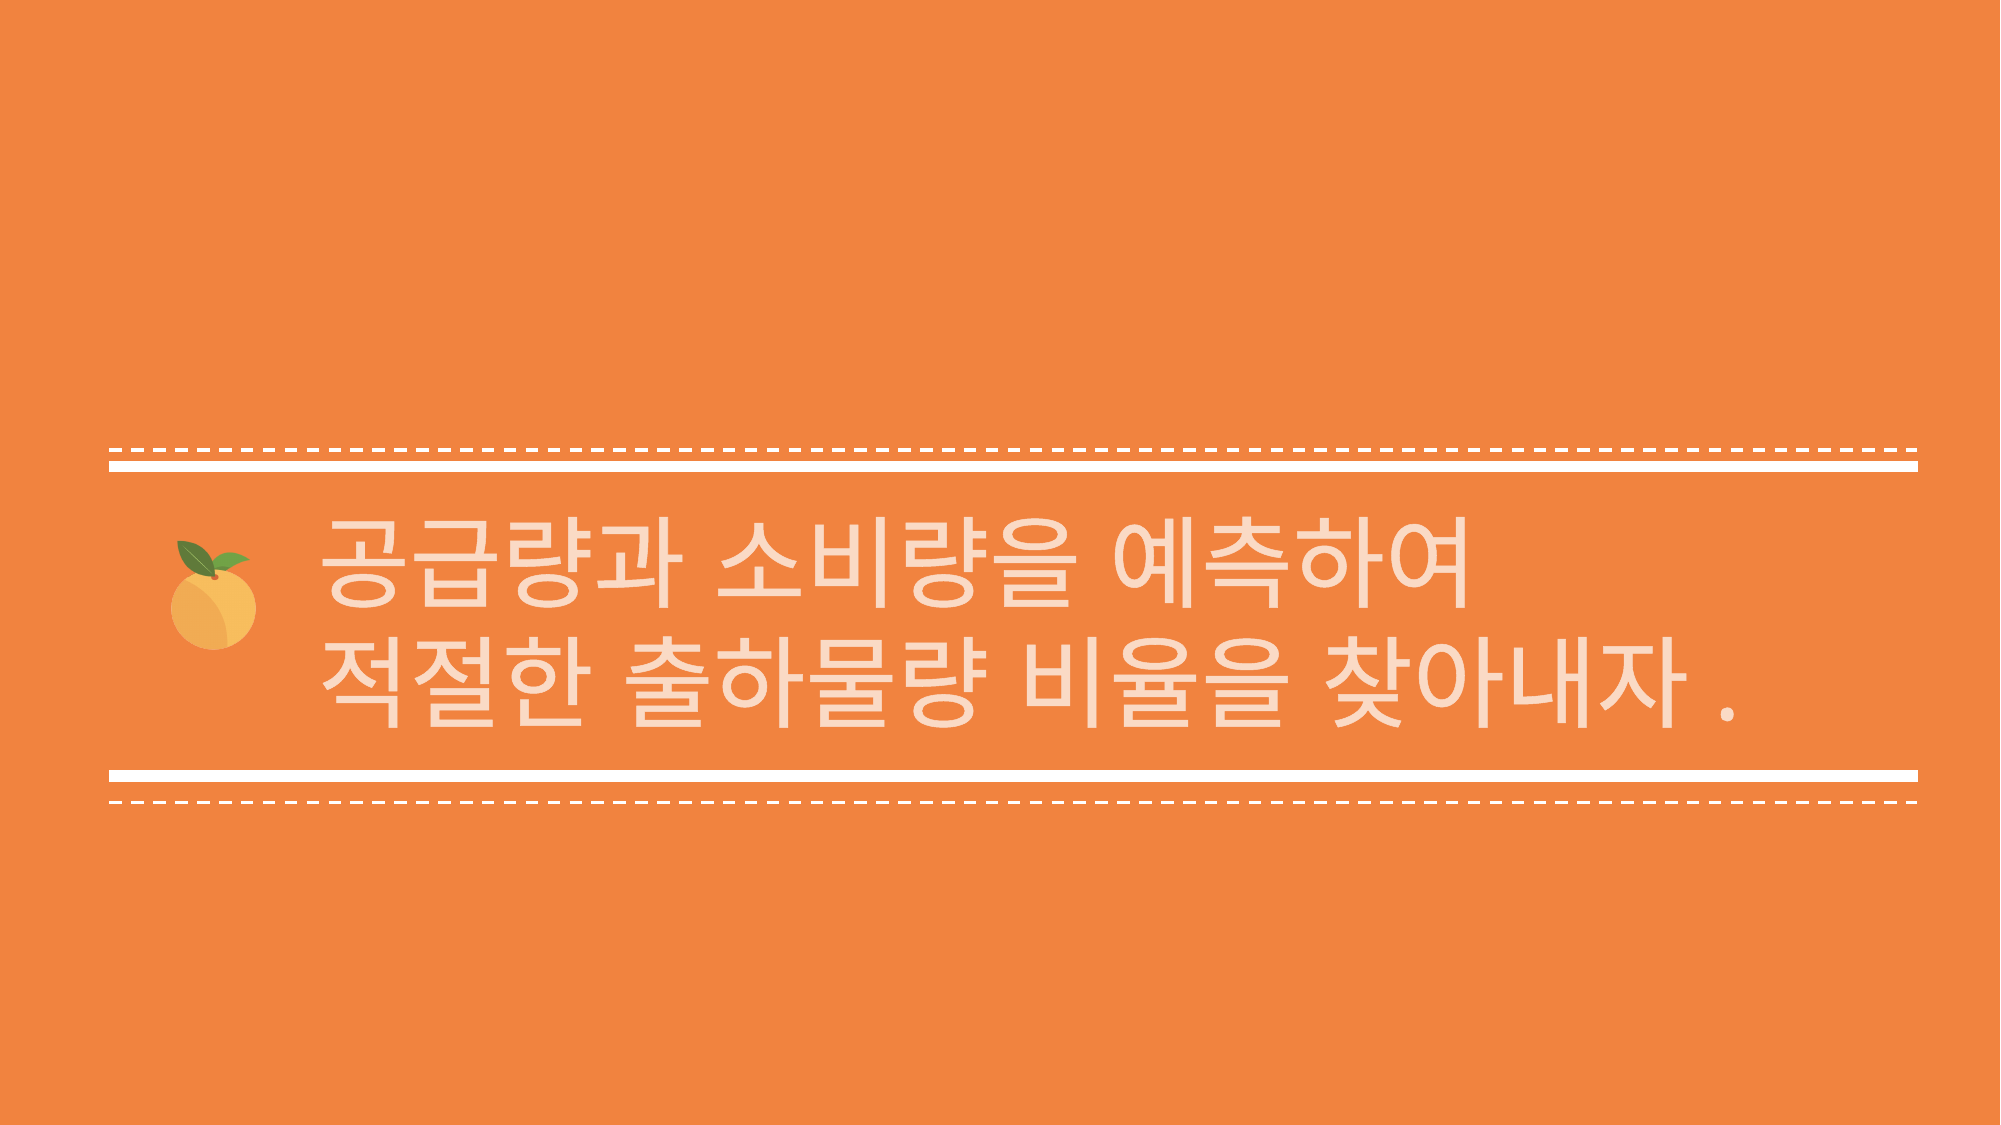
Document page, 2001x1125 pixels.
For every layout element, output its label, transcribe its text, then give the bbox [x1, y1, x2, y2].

text_box [109, 461, 1918, 472]
text_box [109, 770, 1918, 782]
picture [147, 526, 261, 654]
text_box 공급량과 소비량을 예측하여 적절한 출하물량 비율을 찾아내자. [302, 492, 1853, 748]
